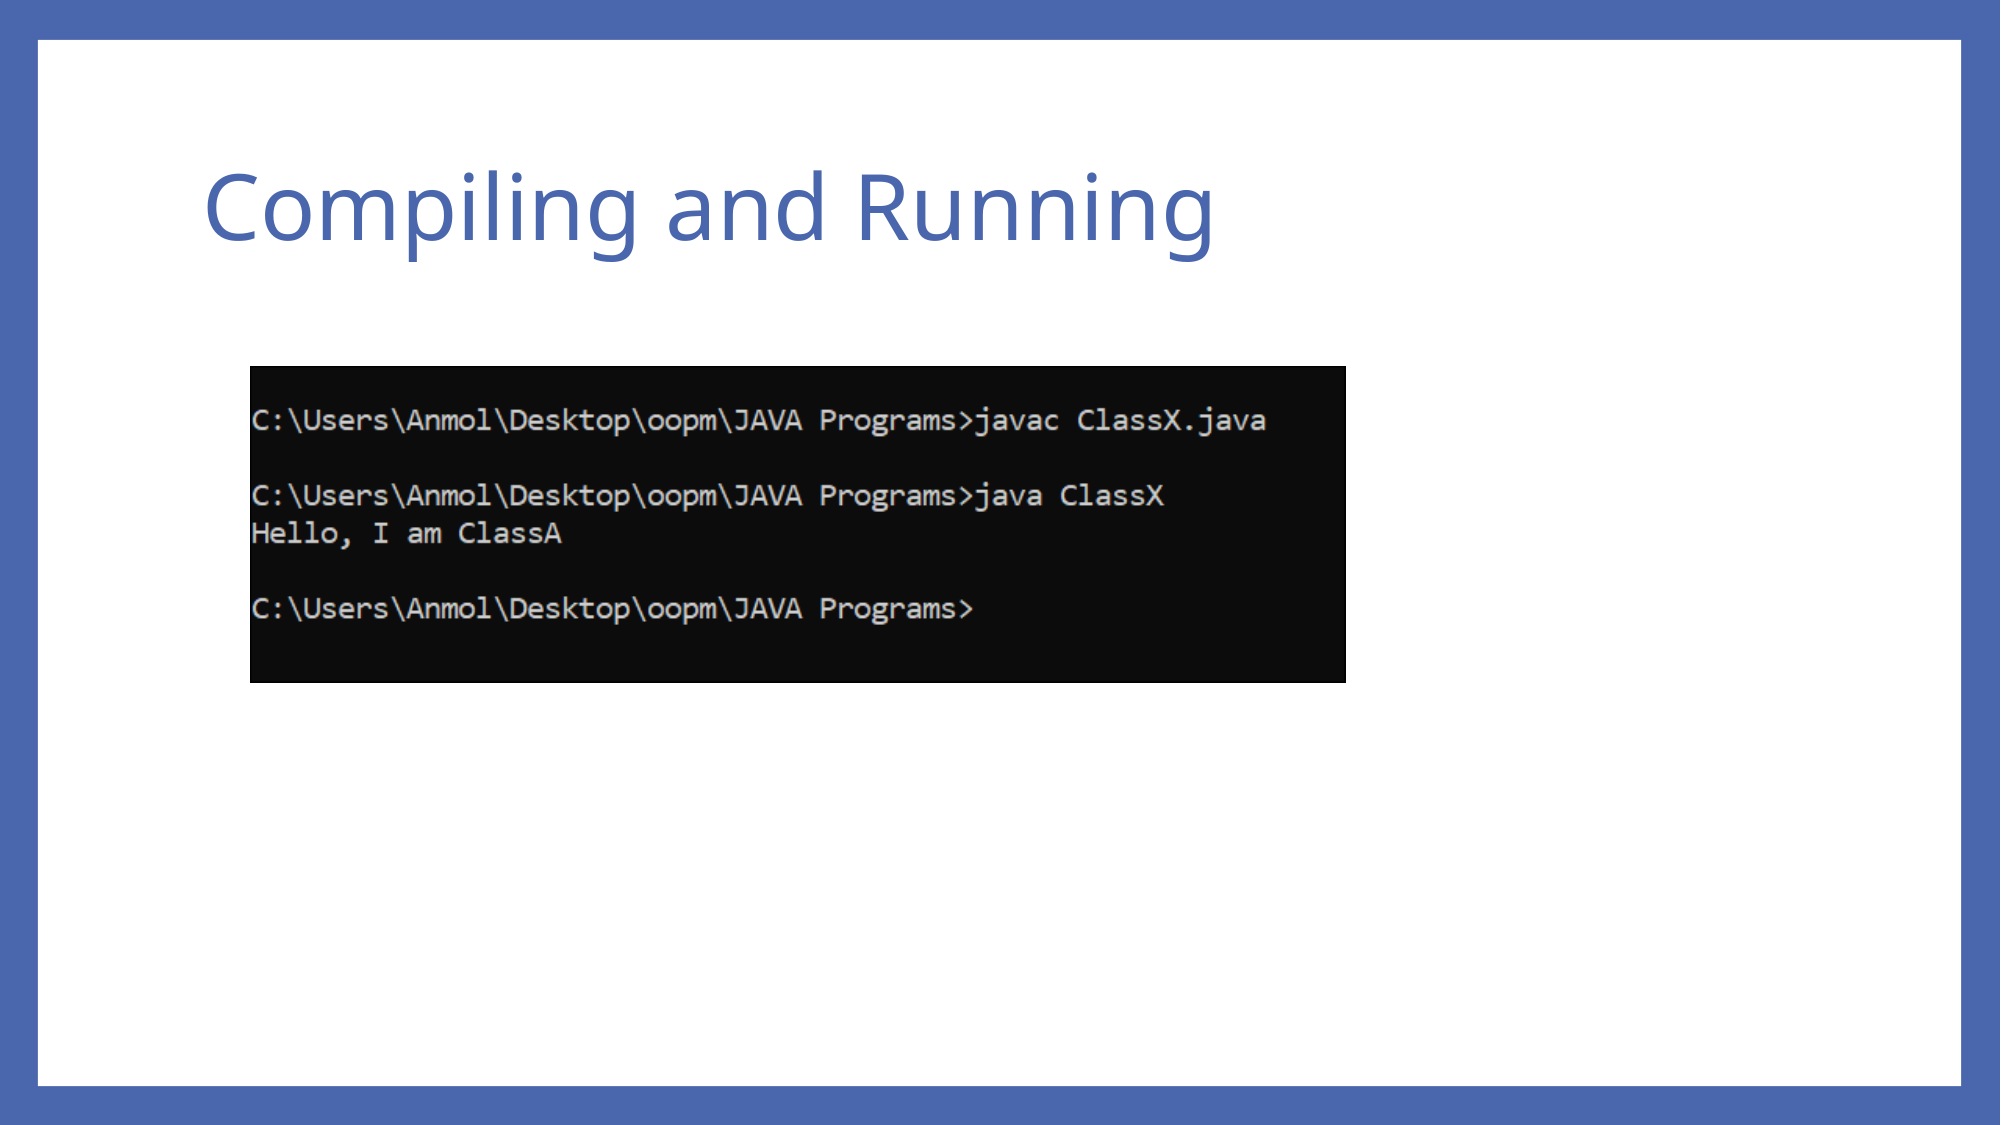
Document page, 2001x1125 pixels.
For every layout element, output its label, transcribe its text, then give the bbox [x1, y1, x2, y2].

picture [250, 366, 1347, 683]
title Compiling and Running [187, 99, 1808, 323]
